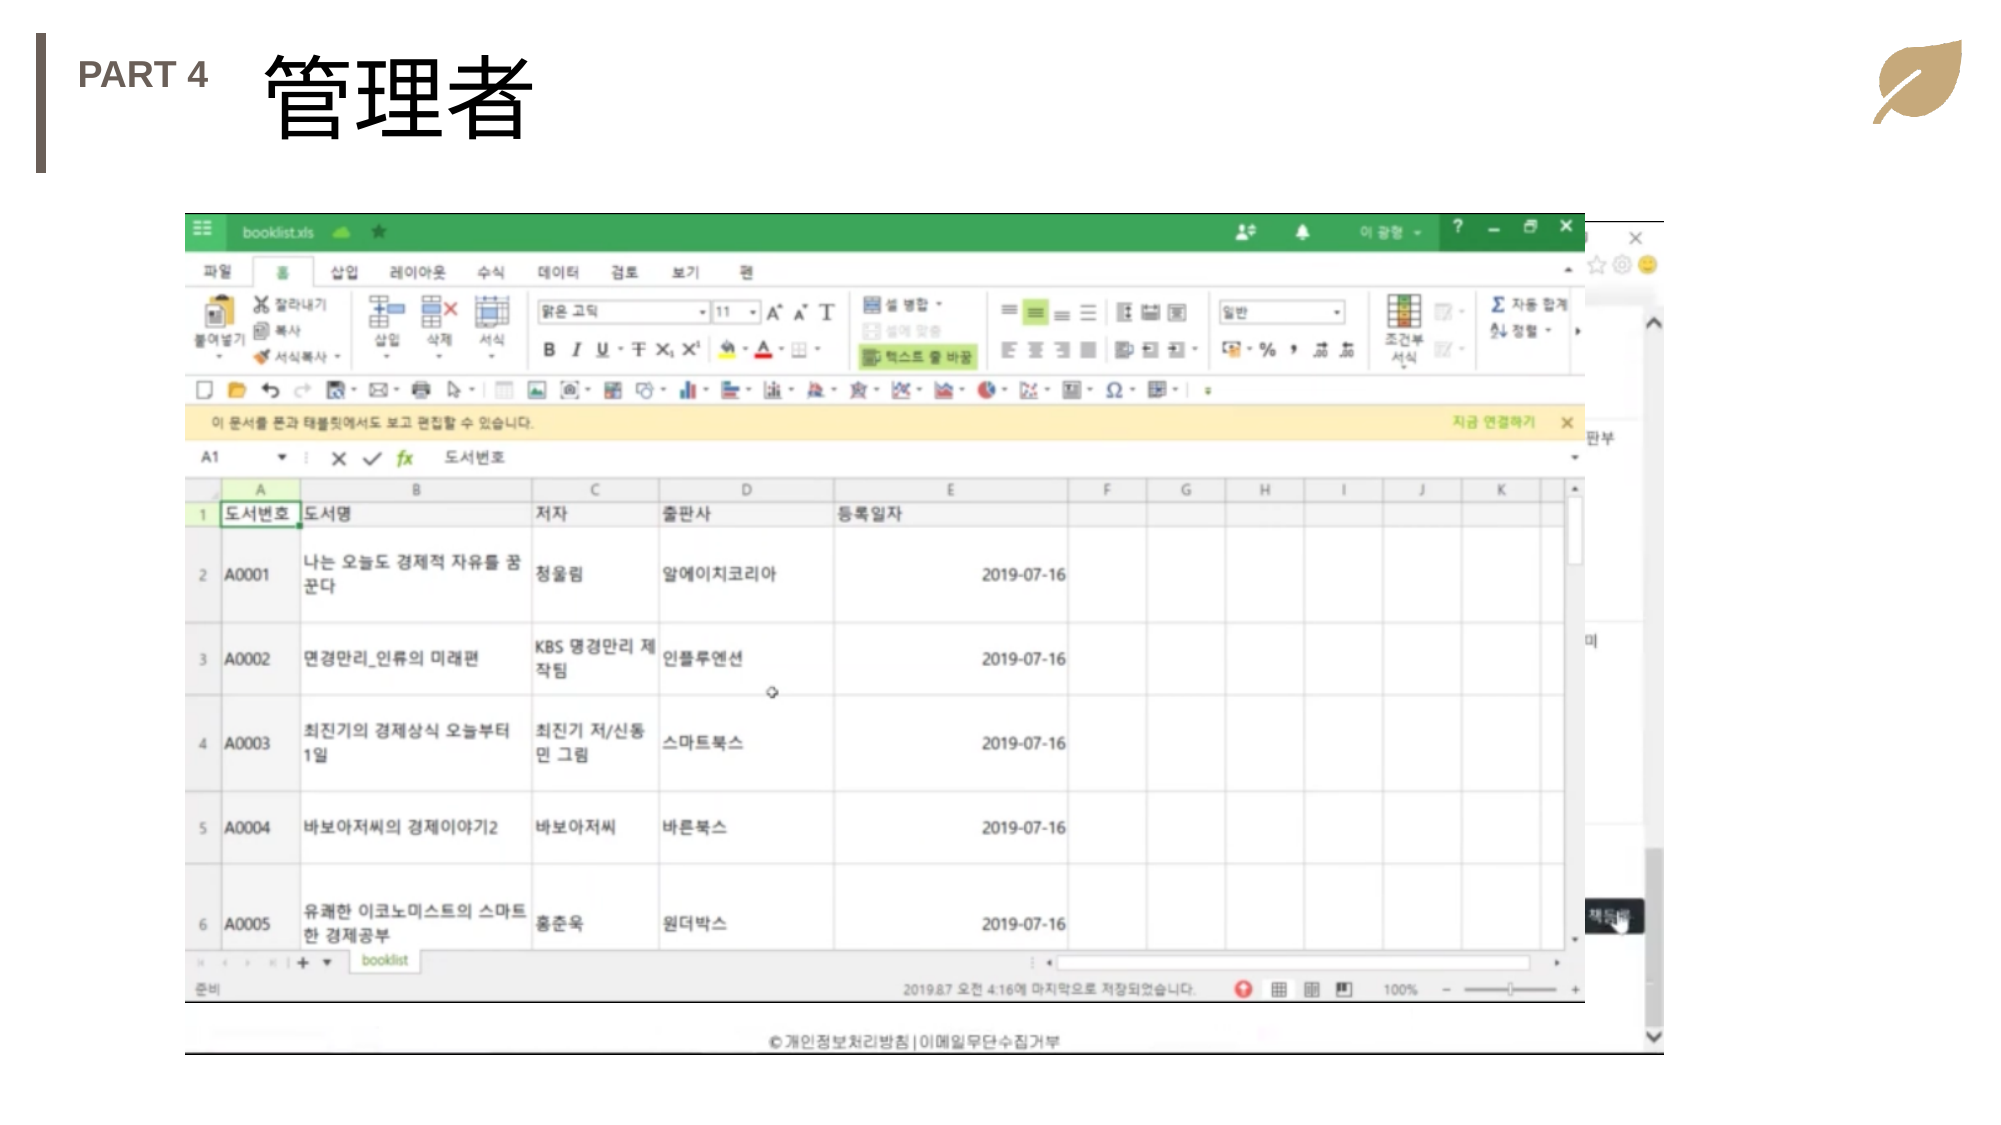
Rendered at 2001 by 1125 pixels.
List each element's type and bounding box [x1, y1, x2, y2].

picture [1857, 22, 1977, 141]
text_box [40, 33, 554, 173]
picture [184, 213, 1664, 1055]
